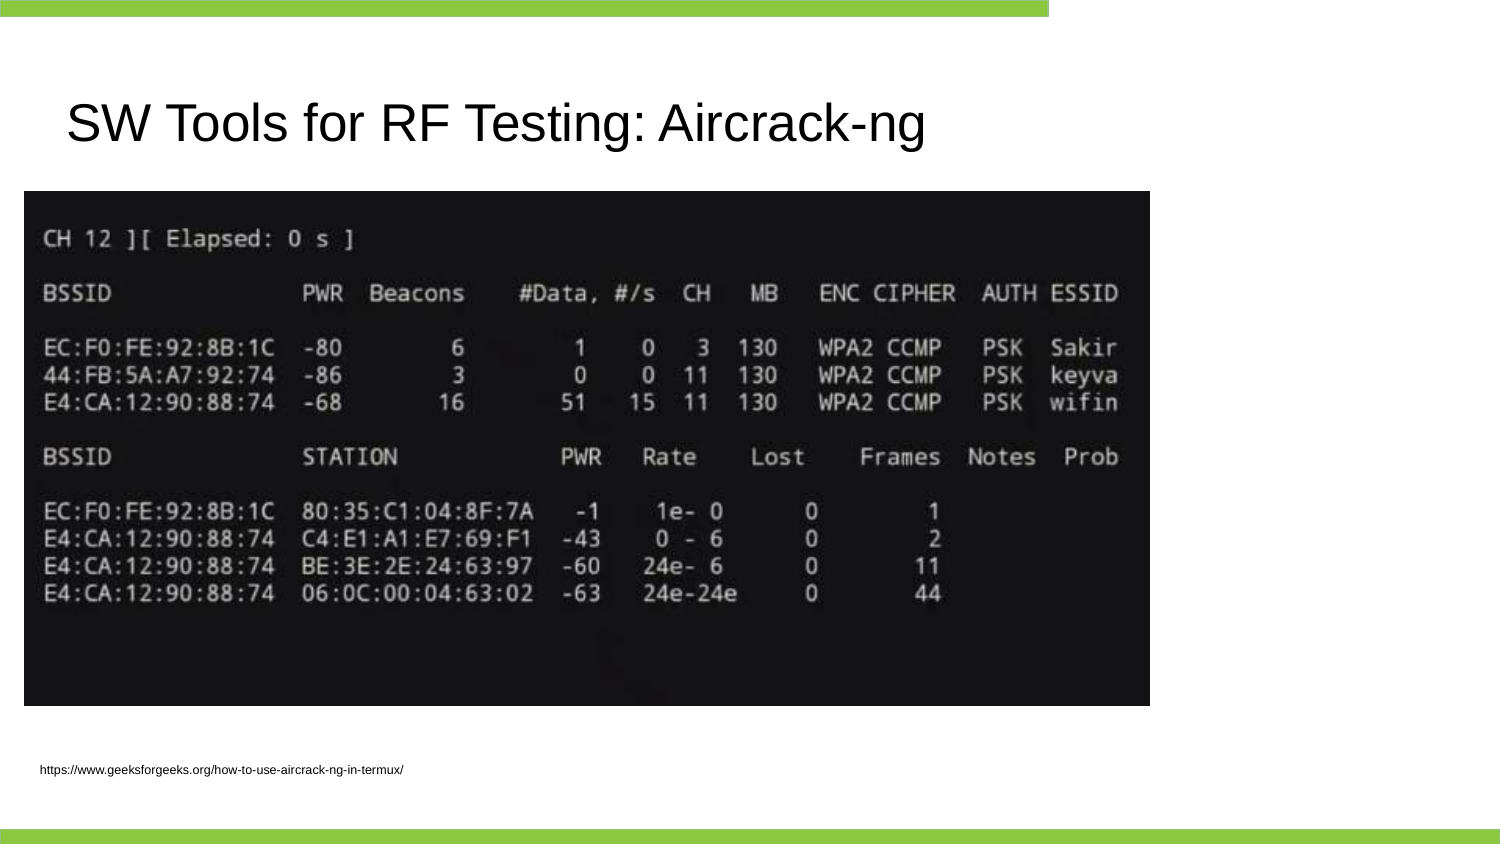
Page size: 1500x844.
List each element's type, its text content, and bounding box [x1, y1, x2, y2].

title SW Tools for RF Testing: Aircrack-ng [51, 72, 1449, 167]
picture [24, 191, 1151, 707]
text_box https://www.geeksforgeeks.org/how-to-use-aircrack-ng-in-termux/ [24, 754, 1171, 785]
